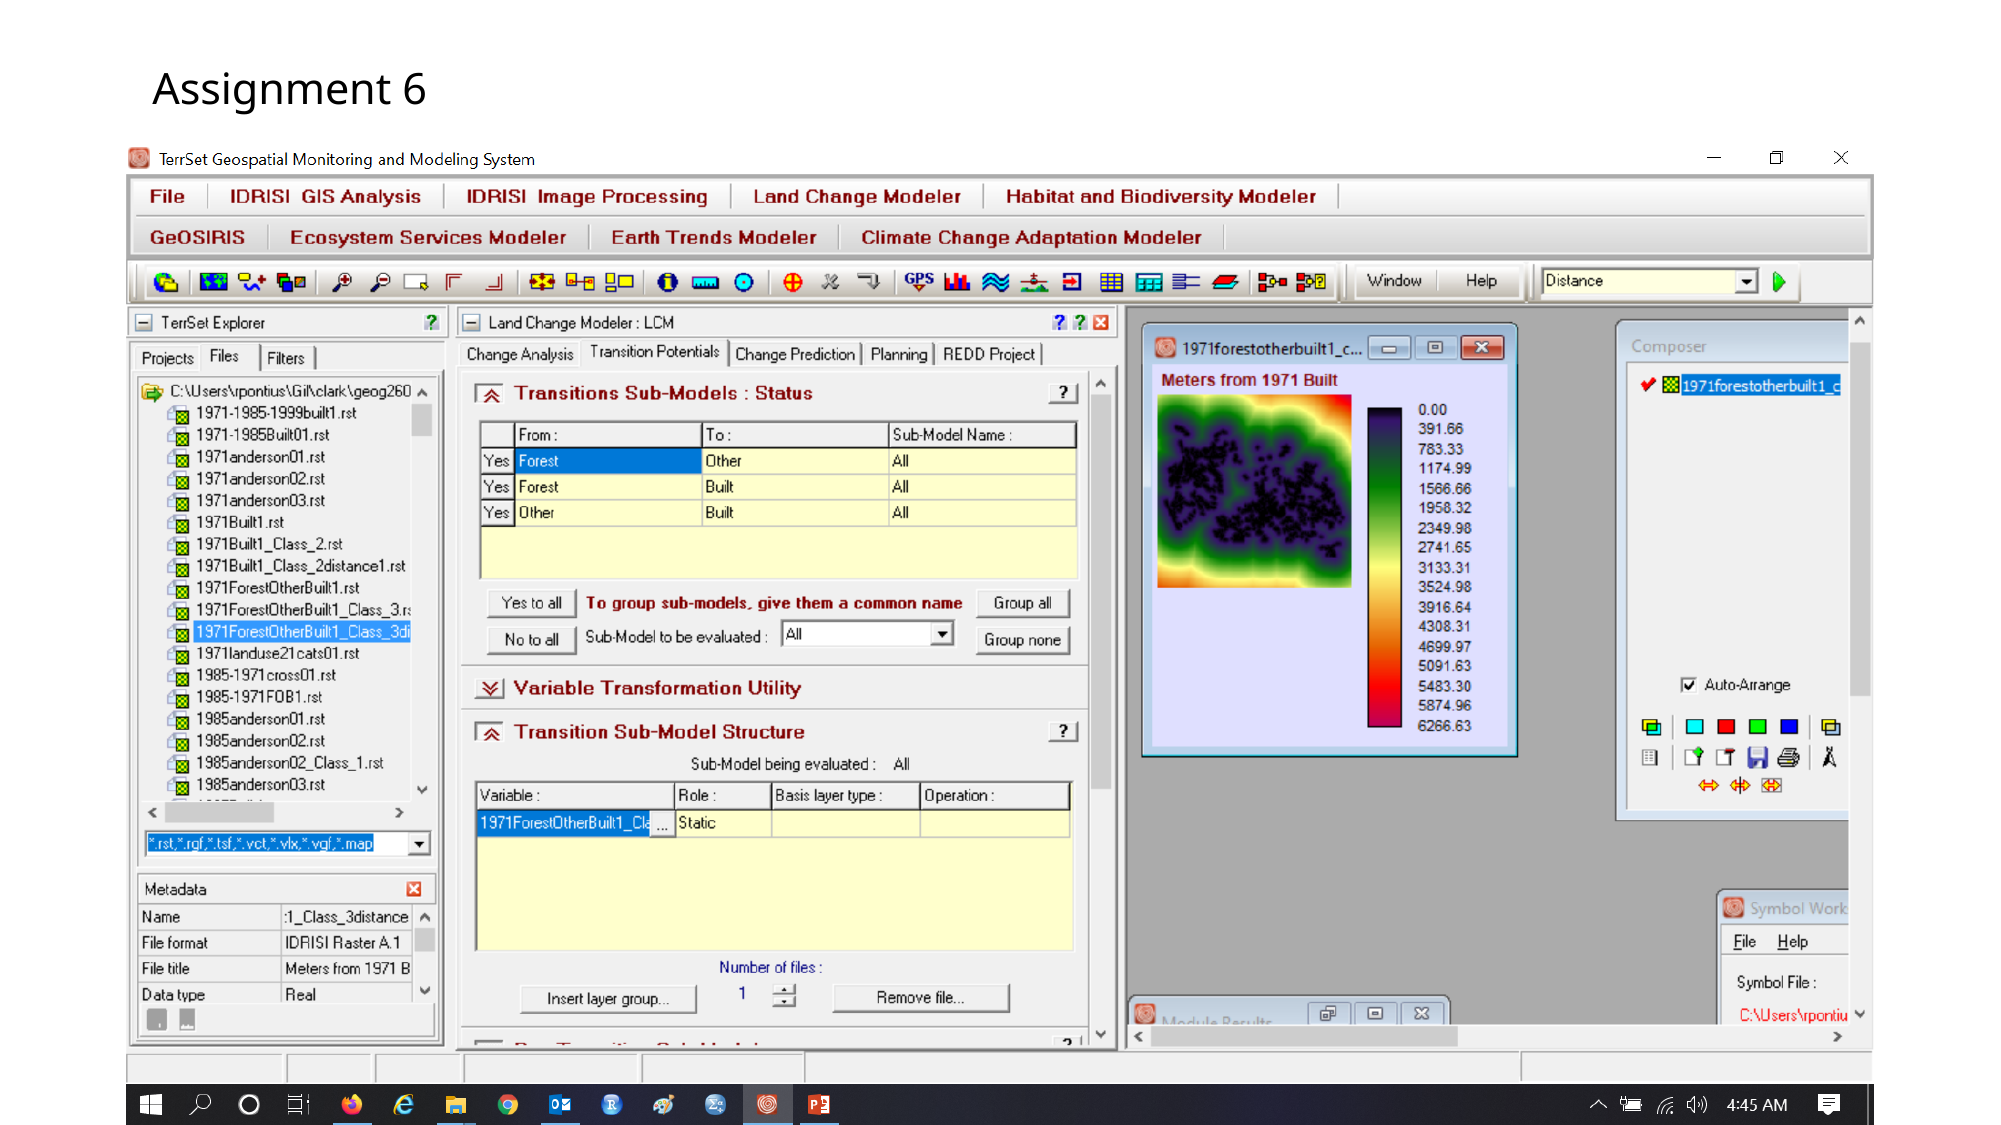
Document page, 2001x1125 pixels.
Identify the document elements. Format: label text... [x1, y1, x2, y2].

title Assignment 6 [137, 59, 1863, 123]
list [126, 142, 1874, 1125]
